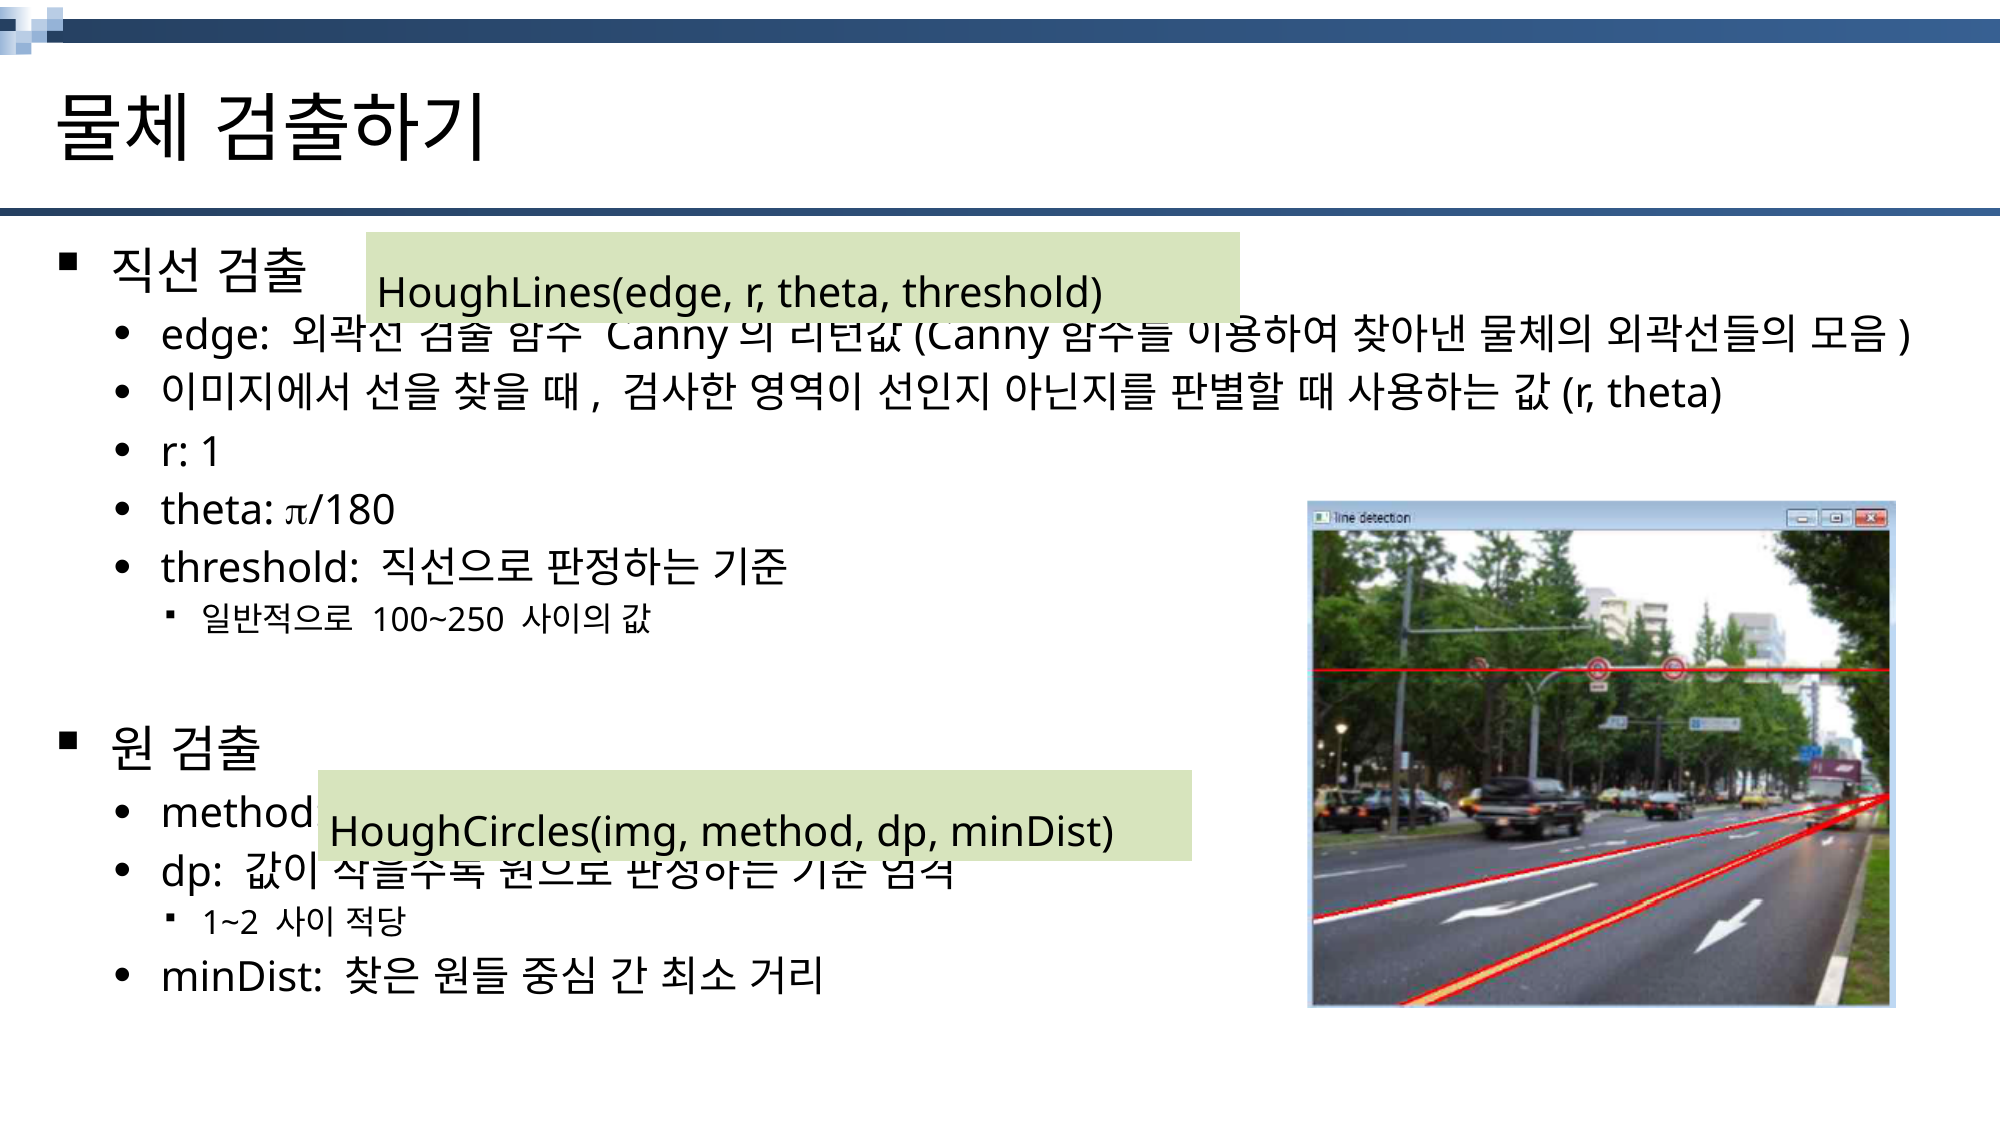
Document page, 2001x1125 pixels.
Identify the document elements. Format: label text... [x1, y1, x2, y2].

list 직선 검출 edge: 외곽선 검출 함수 Canny의 리턴값(Canny함수를 이용하여 찾아낸 물체의 외곽선들의 모음) 이미지에서 선을 찾을 때, 검사한 영역이 선인지 아닌지를 판별할 때 사용하는 값(r, theta) r: 1 theta: /180 threshold: 직선으로 판정하는 기준 일반적으로 100~250 사이의 값 원 검출 method: 허프 변환 (cv2.HOUGH_GRADIENT) dp: 값이 작을수록 원으로 판정하는 기준 엄격 1~2 사이 적당 minDist: 찾은 원들 중심 간 최소 거리 [39, 231, 1961, 1083]
table_header HoughCircles(img, method, dp, minDist) [318, 770, 1192, 861]
title 물체 검출하기 [39, 54, 1961, 197]
picture [1306, 498, 1896, 1008]
table_header HoughLines(edge, r, theta, threshold) [366, 232, 1240, 323]
